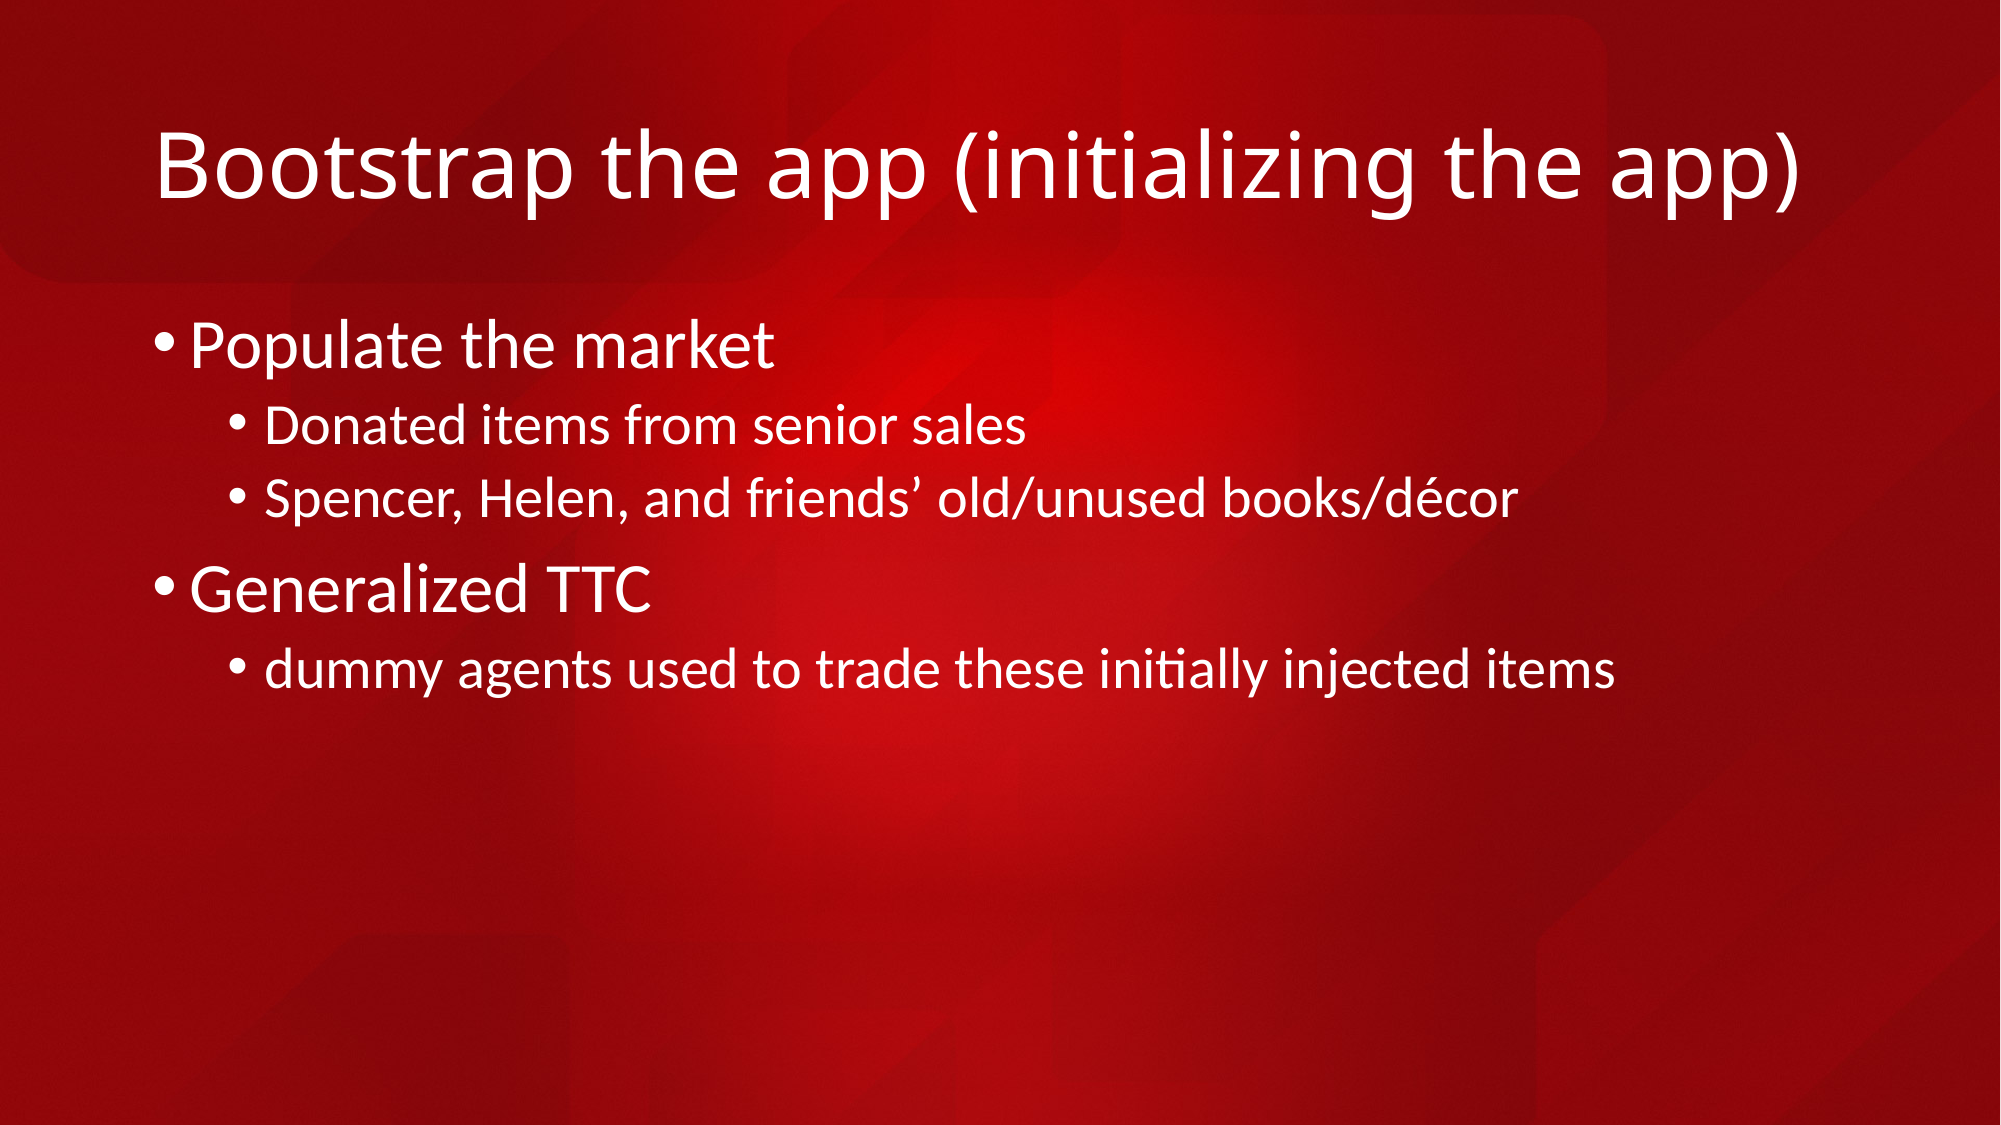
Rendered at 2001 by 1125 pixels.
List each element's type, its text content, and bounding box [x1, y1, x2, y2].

picture [0, 0, 2001, 1125]
list Populate the market Donated items from senior sales Spencer, Helen, and friends’ old/unused books/décor Generalized TTC dummy agents used to trade these initially injected items [137, 299, 1863, 1014]
title Bootstrap the app (initializing the app) [137, 59, 1863, 278]
